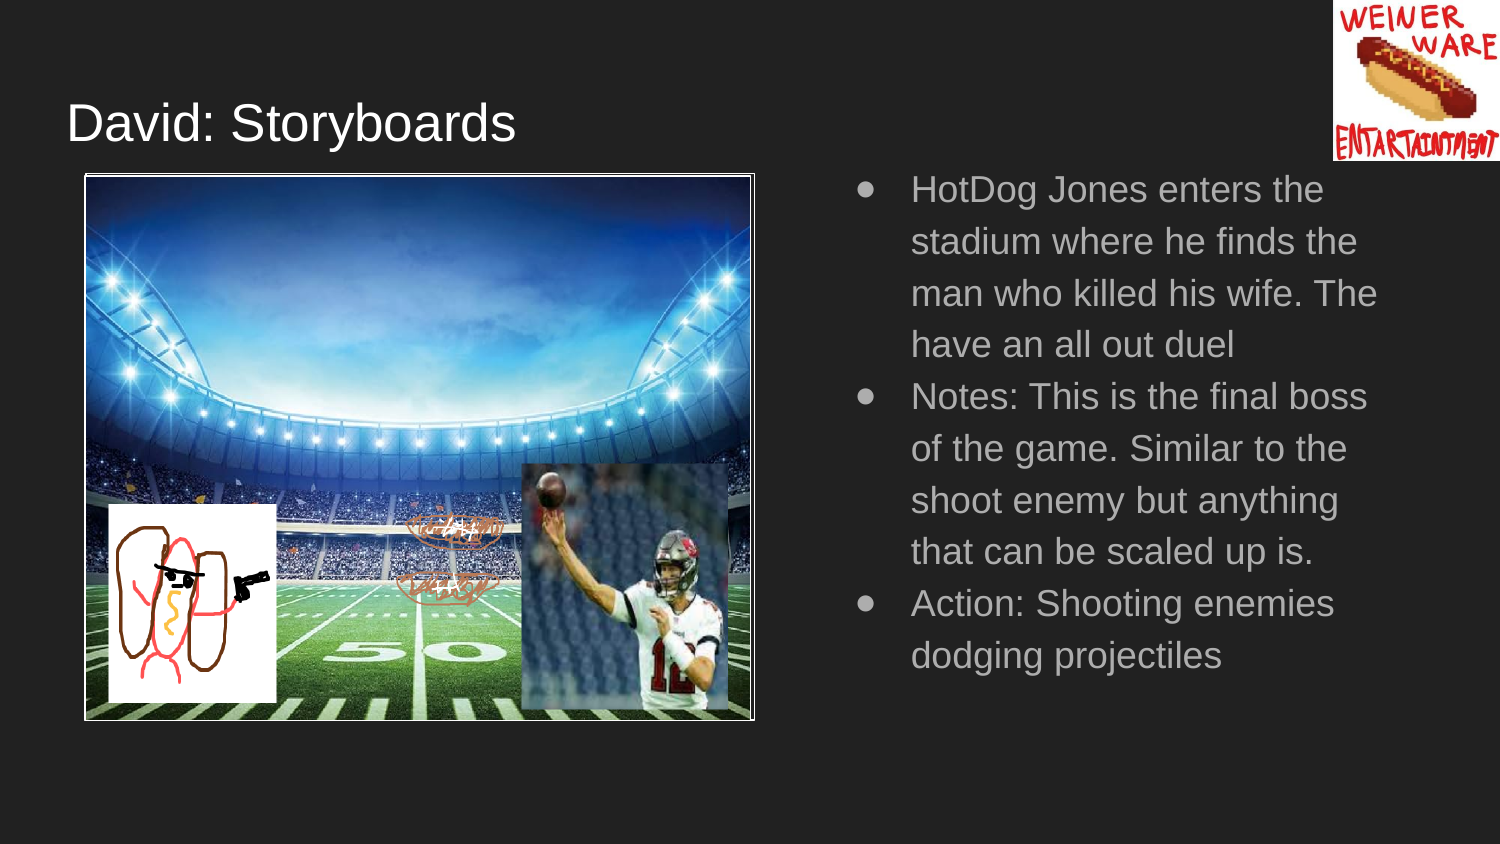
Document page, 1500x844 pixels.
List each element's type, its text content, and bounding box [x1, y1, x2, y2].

title David: Storyboards [51, 72, 1328, 167]
picture [1333, 0, 1500, 161]
text_box [85, 173, 755, 720]
list HotDog Jones enters the stadium where he finds the man who killed his wife. The have an all out duel Notes: This is the final boss of the game. Similar to the shoot enemy but anything that can be scaled up is. Action: Shooting enemies dodging projectiles [820, 143, 1396, 814]
picture [85, 176, 751, 721]
